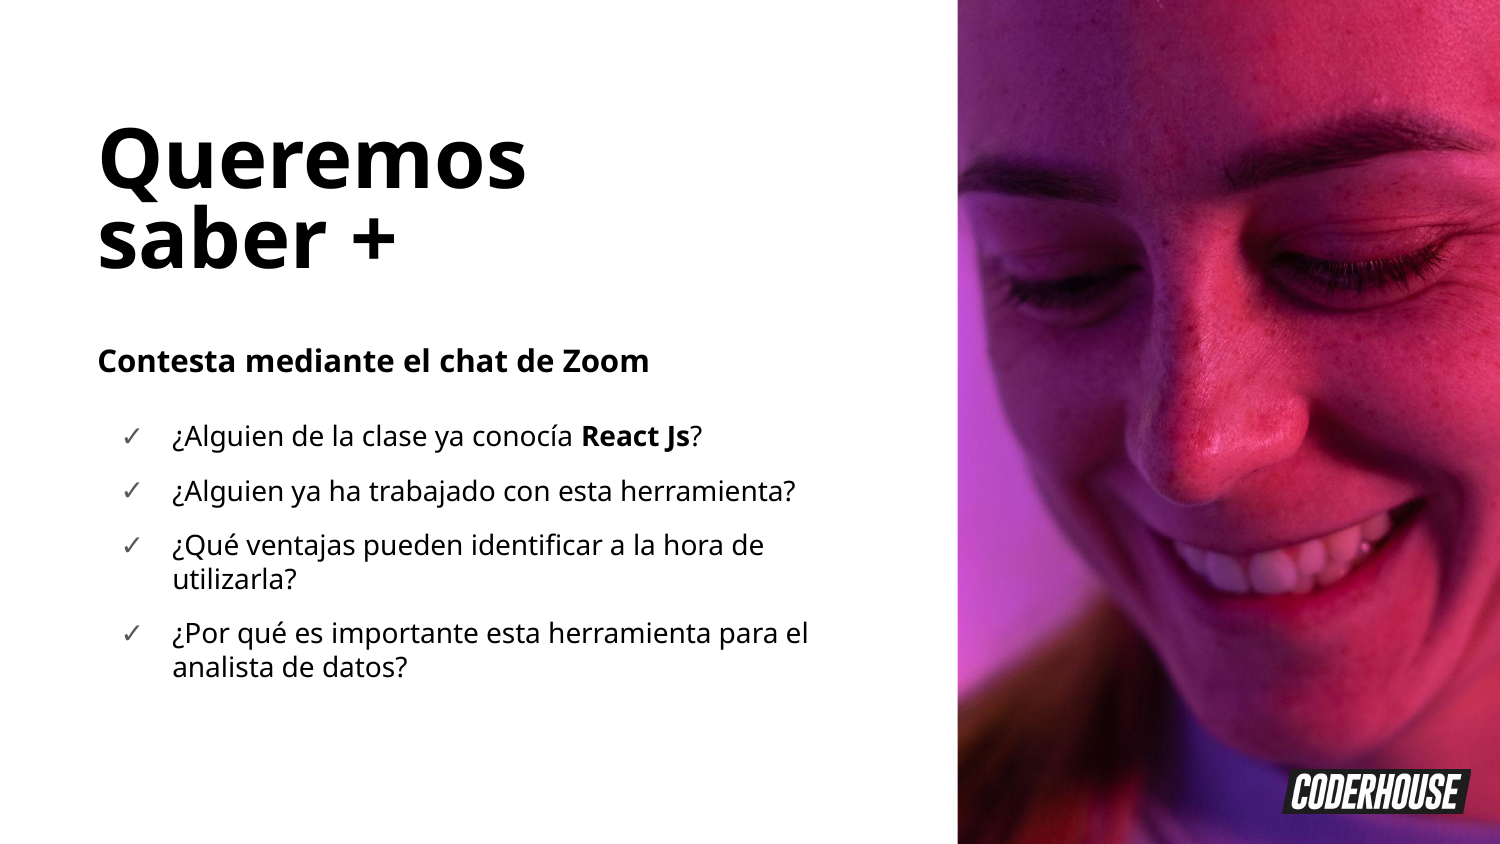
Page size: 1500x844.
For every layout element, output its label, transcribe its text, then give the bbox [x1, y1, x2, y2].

text_box Queremos saber + [82, 109, 901, 300]
text_box Contesta mediante el chat de Zoom ¿Alguien de la clase ya conocía React Js? ¿Alguien ya ha trabajado con esta herramienta? ¿Qué ventajas pueden identificar a la hora de utilizarla? ¿Por qué es importante esta herramienta para el analista de datos? [82, 326, 901, 699]
picture [957, 0, 1500, 844]
